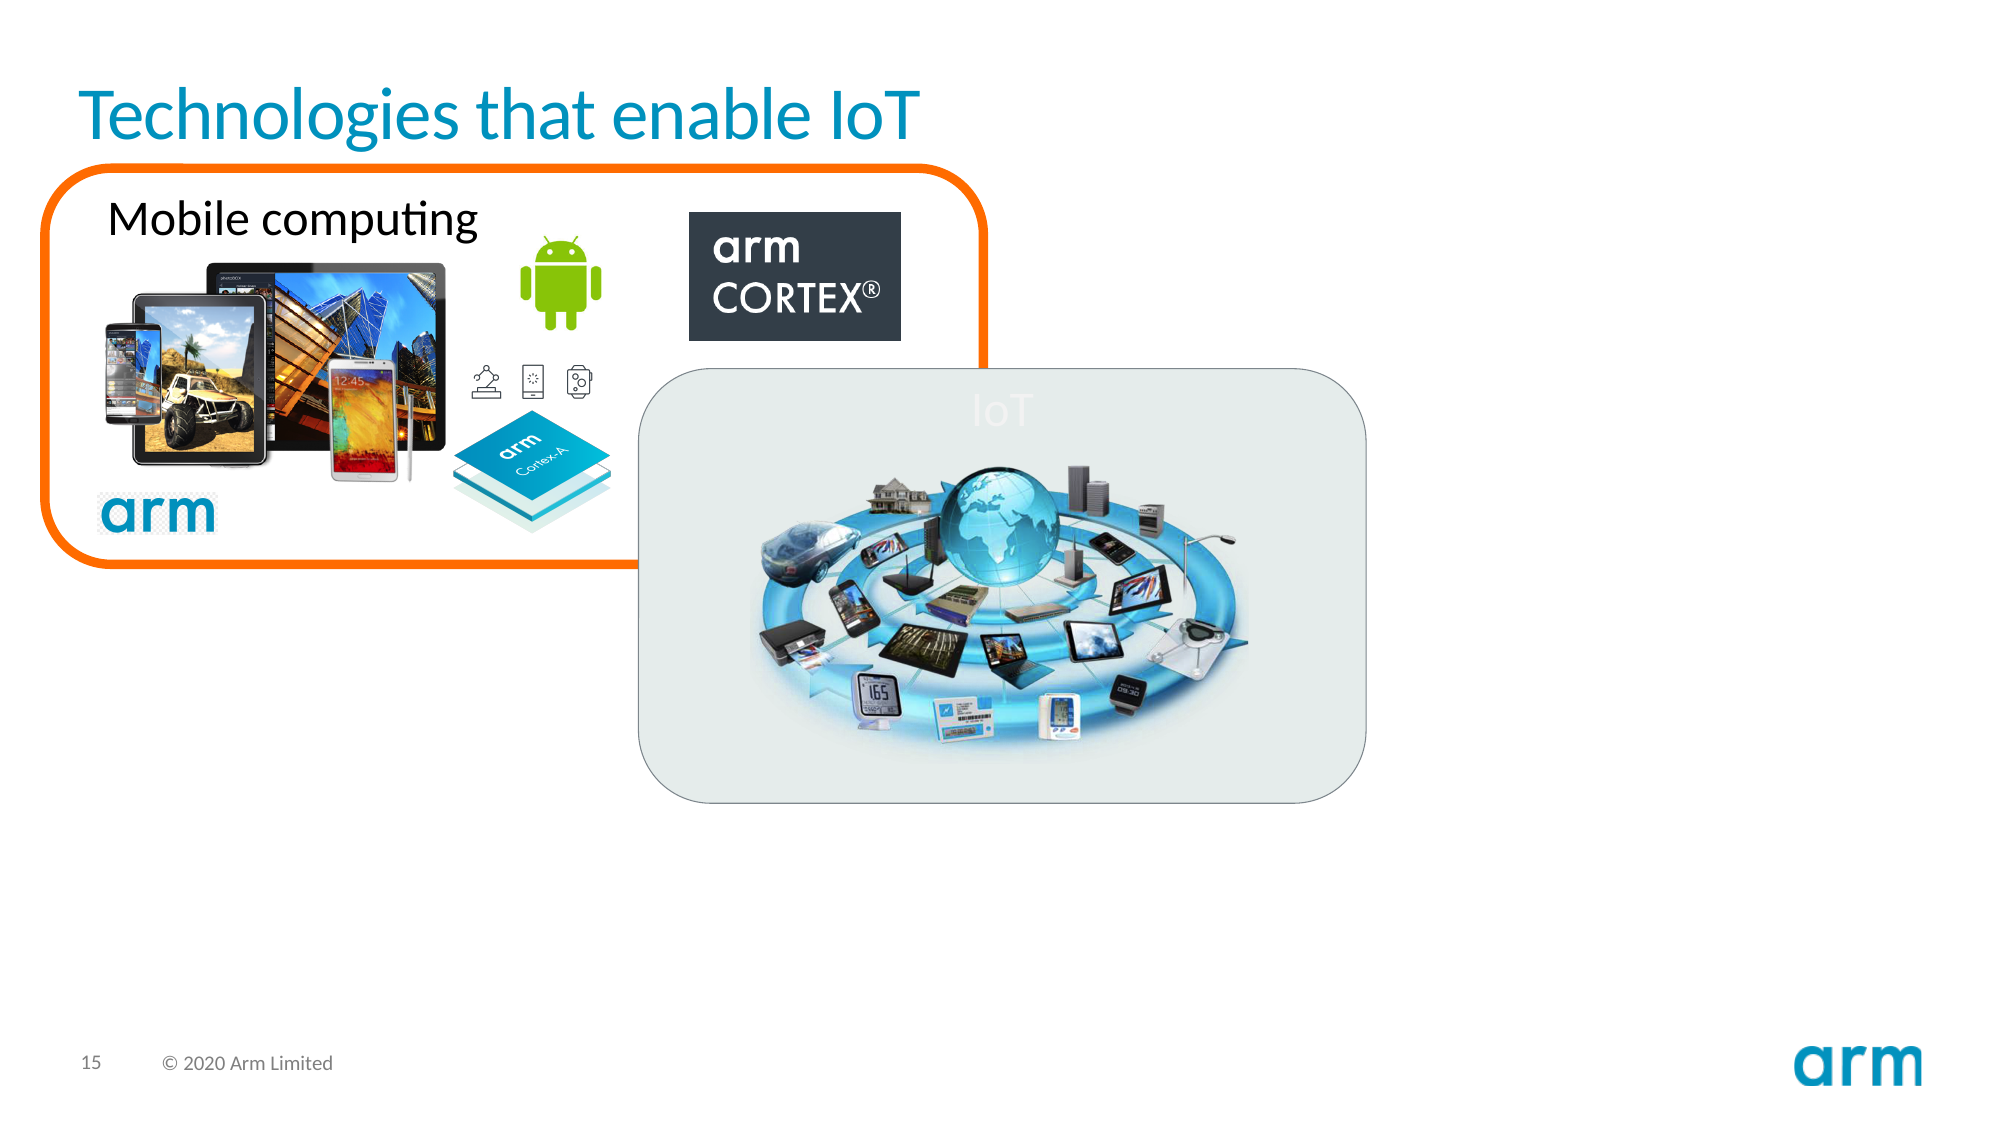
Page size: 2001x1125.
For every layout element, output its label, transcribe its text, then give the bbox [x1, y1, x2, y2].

title Technologies that enable IoT [78, 78, 1922, 186]
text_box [44, 168, 1689, 804]
